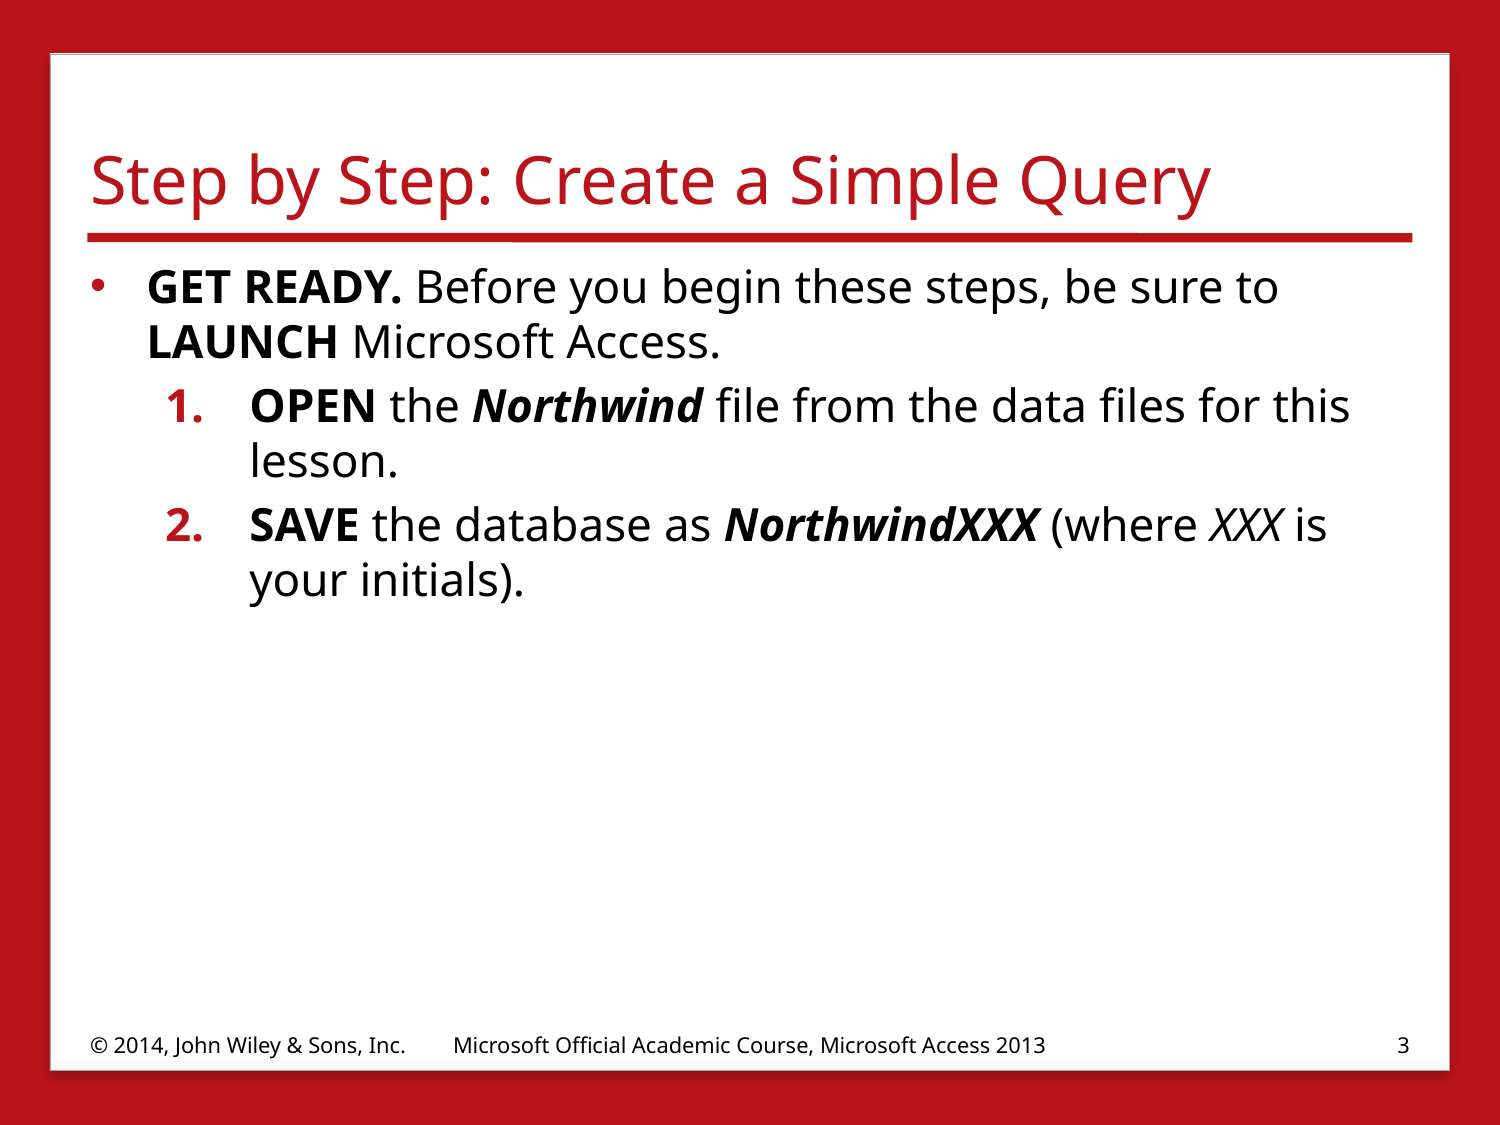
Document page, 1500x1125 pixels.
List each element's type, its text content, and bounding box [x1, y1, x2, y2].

list GET READY. Before you begin these steps, be sure to LAUNCH Microsoft Access. OPEN the Northwind file from the data files for this lesson. SAVE the database as NorthwindXXX (where XXX is your initials). [75, 249, 1425, 1063]
slide_number 3 [1074, 1024, 1426, 1103]
slide_number © 2014, John Wiley & Sons, Inc. [74, 1024, 426, 1103]
footer Microsoft Official Academic Course, Microsoft Access 2013 [431, 1024, 1069, 1103]
title Step by Step: Create a Simple Query [74, 74, 1426, 226]
